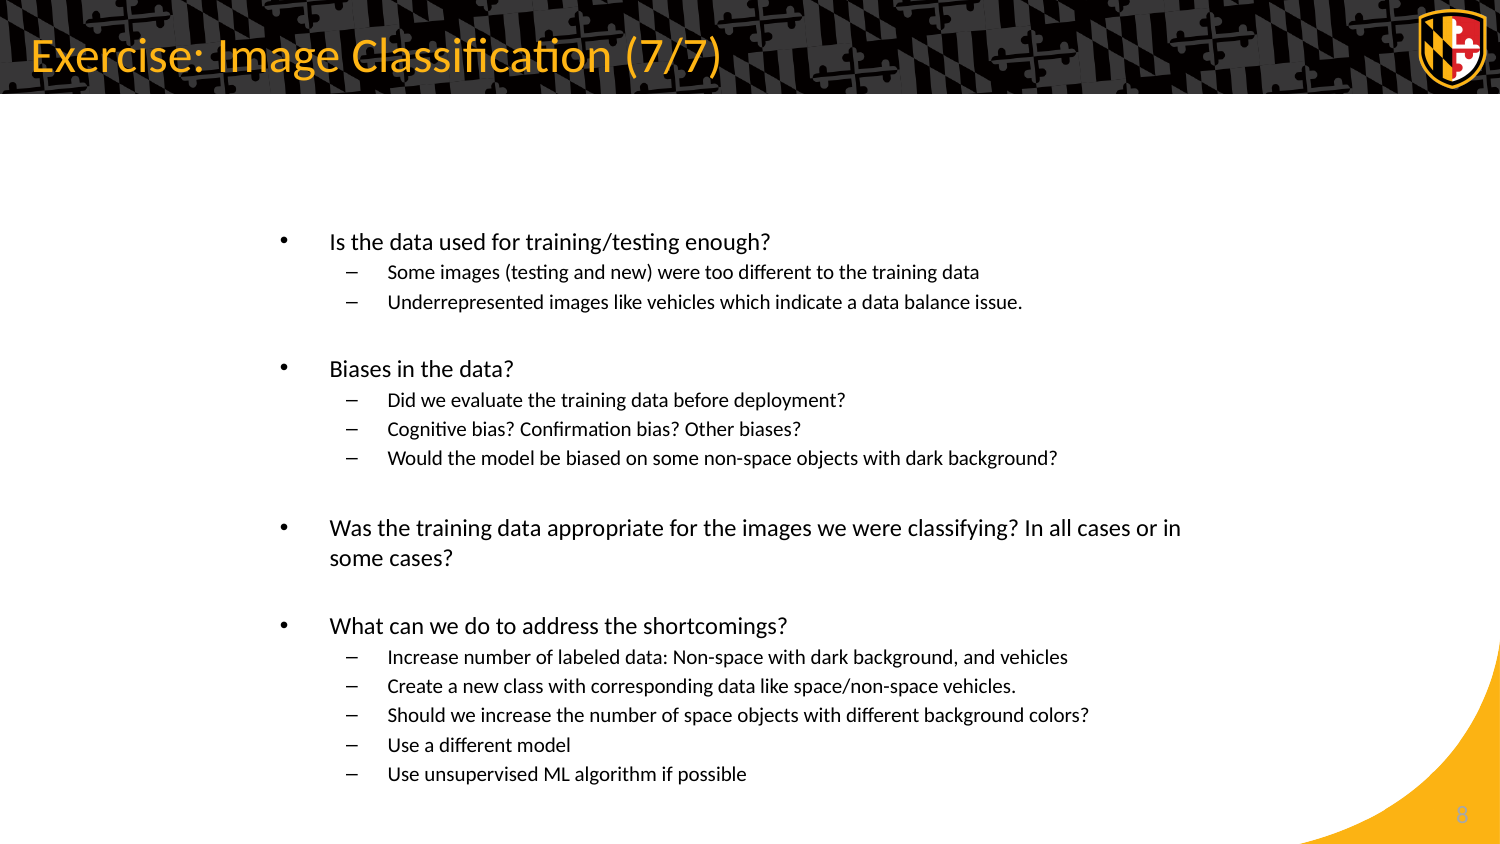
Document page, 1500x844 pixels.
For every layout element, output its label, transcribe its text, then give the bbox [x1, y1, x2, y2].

title Exercise: Image Classification (7/7) [15, 15, 1438, 91]
picture [0, 0, 1500, 94]
slide_number 8 [1146, 783, 1484, 844]
picture [1299, 639, 1500, 844]
list Is the data used for training/testing enough? Some images (testing and new) were too different to the training data Underrepresented images like vehicles which indicate a data balance issue. Biases in the data? Did we evaluate the training data before deployment? Cognitive bias? Confirmation bias? Other biases? Would the model be biased on some non-space objects with dark background? Was the training data appropriate for the images we were classifying? In all cases or in some cases? What can we do to address the shortcomings? Increase number of labeled data: Non-space with dark background, and vehicles Create a new class with corresponding data like space/non-space vehicles. Should we increase the number of space objects with different background colors? Use a different model Use unsupervised ML algorithm if possible [264, 218, 1236, 799]
